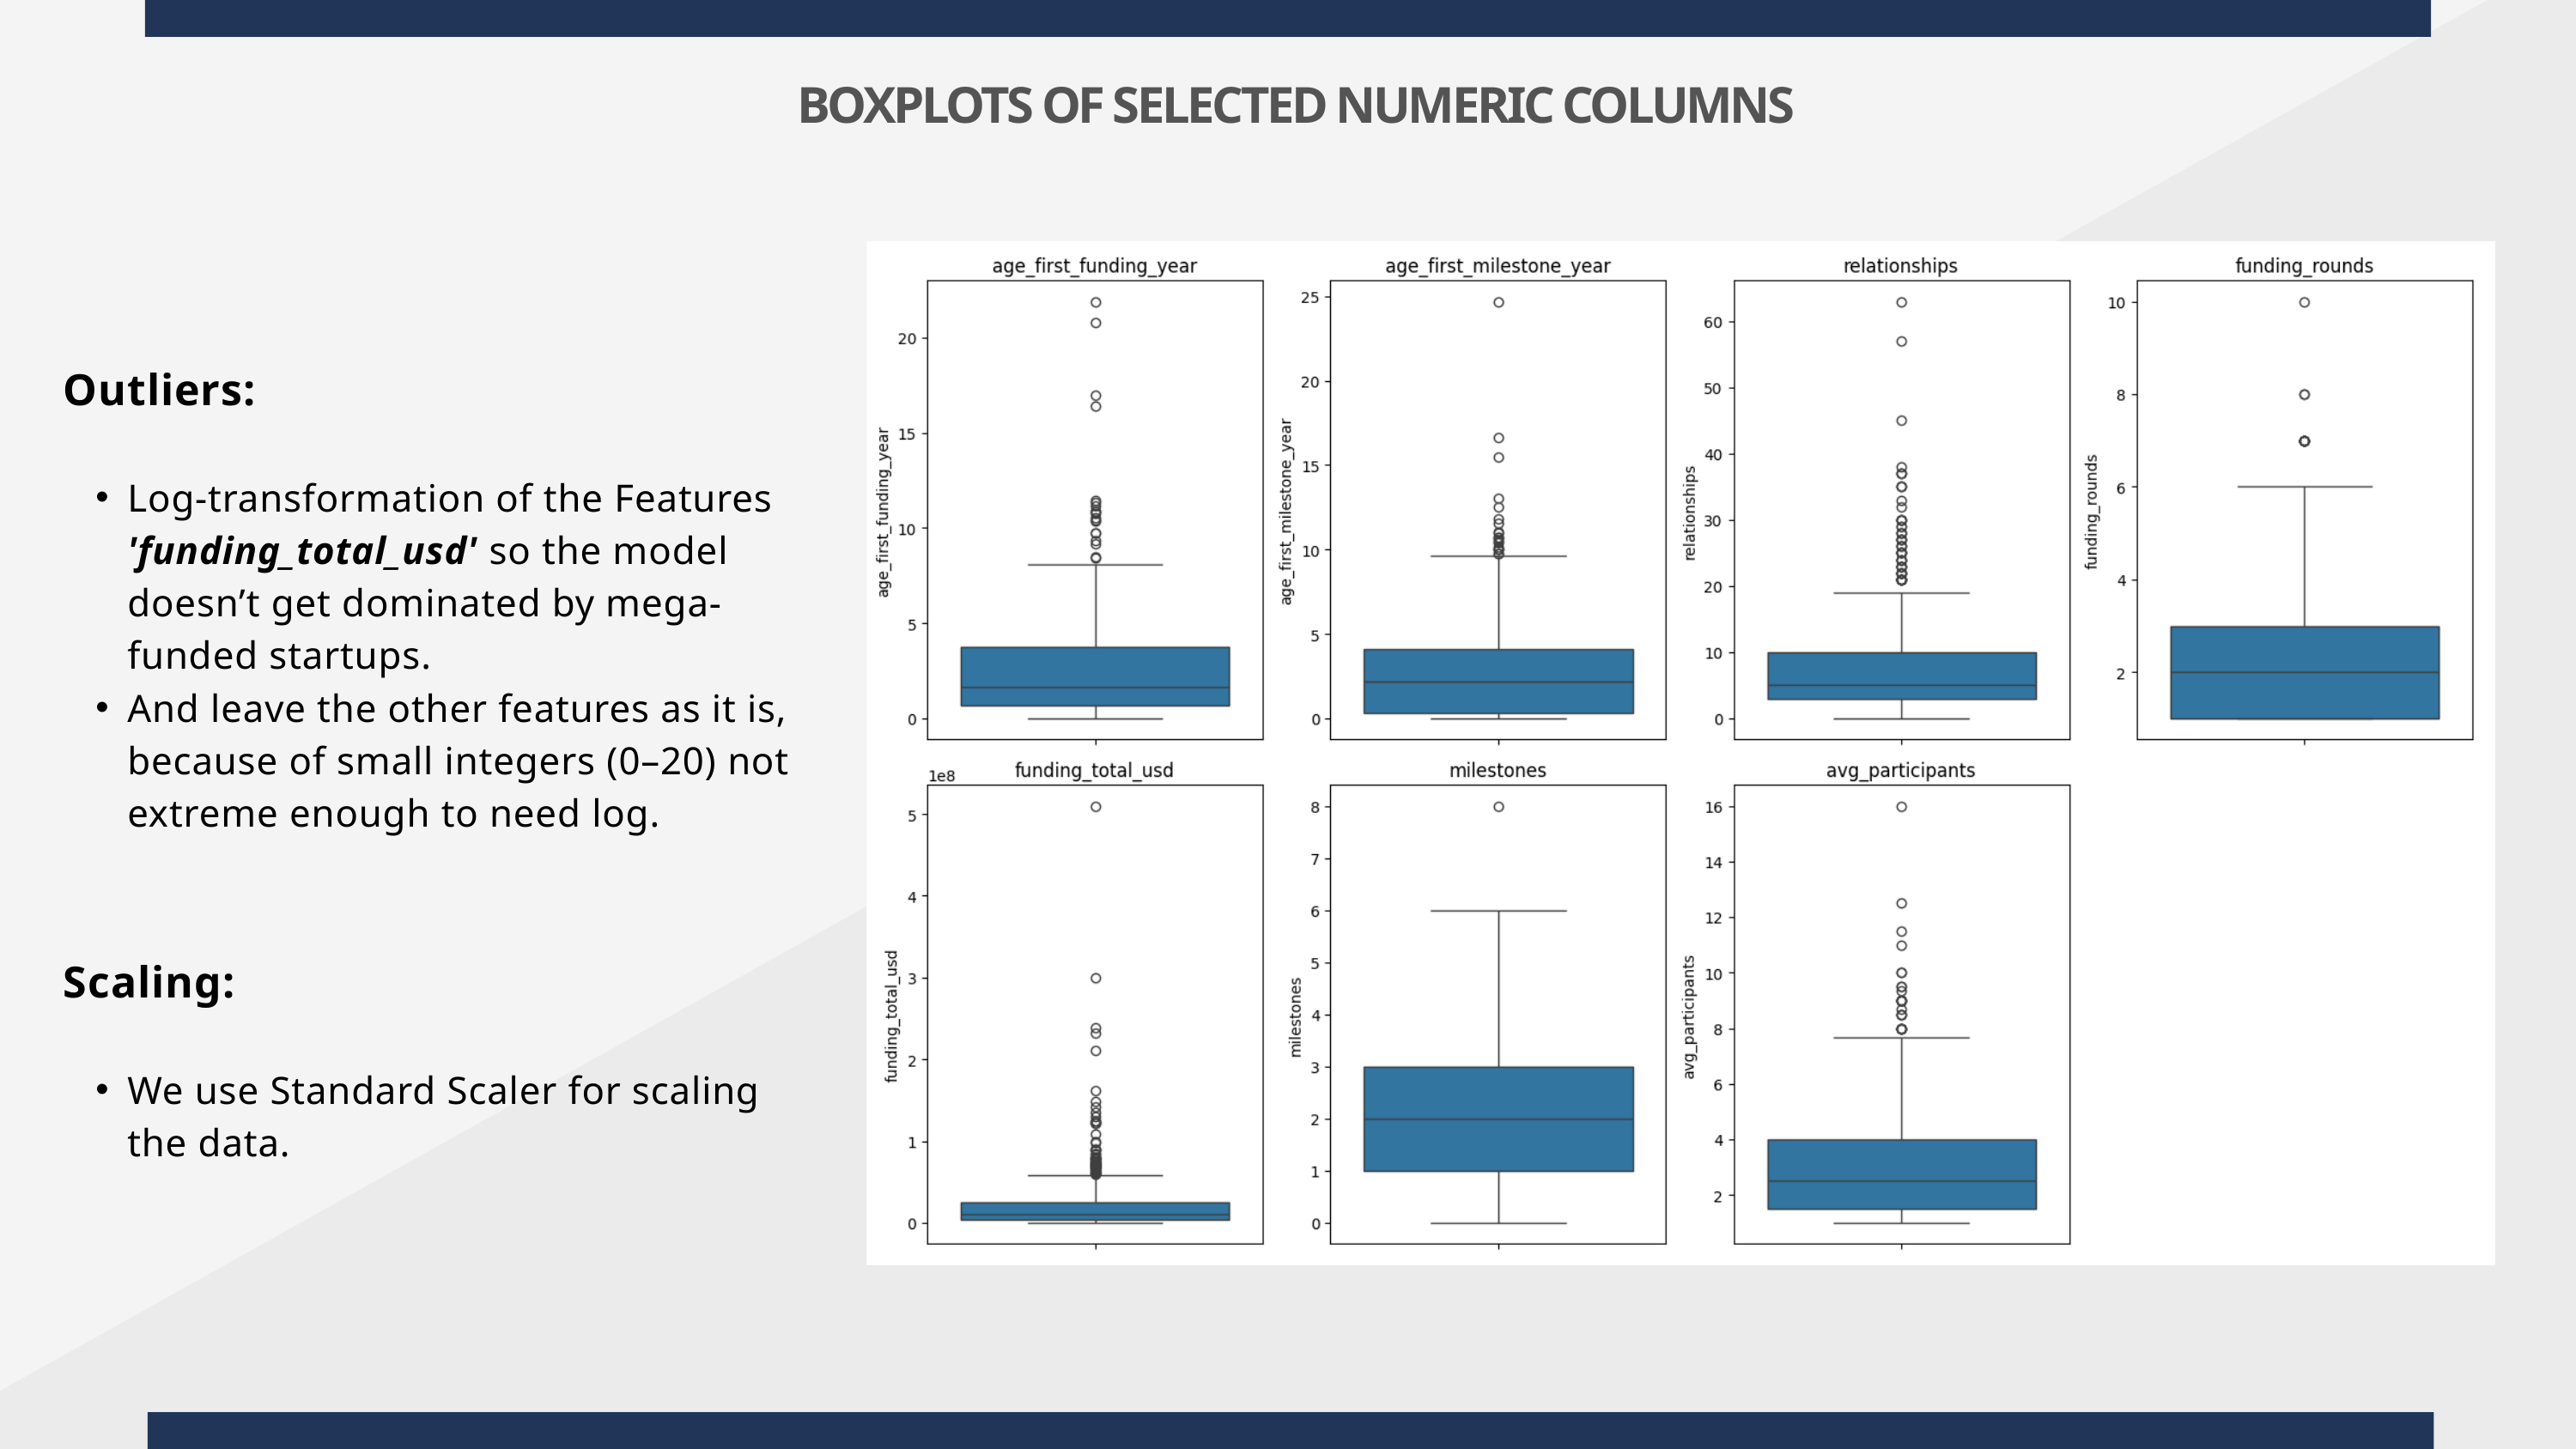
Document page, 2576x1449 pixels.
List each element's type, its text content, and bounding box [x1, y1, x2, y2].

text_box [0, 0, 2576, 1449]
text_box BOXPLOTS OF SELECTED NUMERIC COLUMNS [153, 84, 2439, 134]
text_box Outliers: Log-transformation of the Features 'funding_total_usd' so the model doesn’t get dominated by mega-funded startups. And leave the other features as it is, because of small integers (0–20) not extreme enough to need log. Scaling: We use Standard Scaler for scaling the data. [64, 354, 800, 1165]
text_box [866, 241, 2496, 1266]
text_box [147, 1412, 2434, 1449]
text_box [144, 0, 2432, 37]
